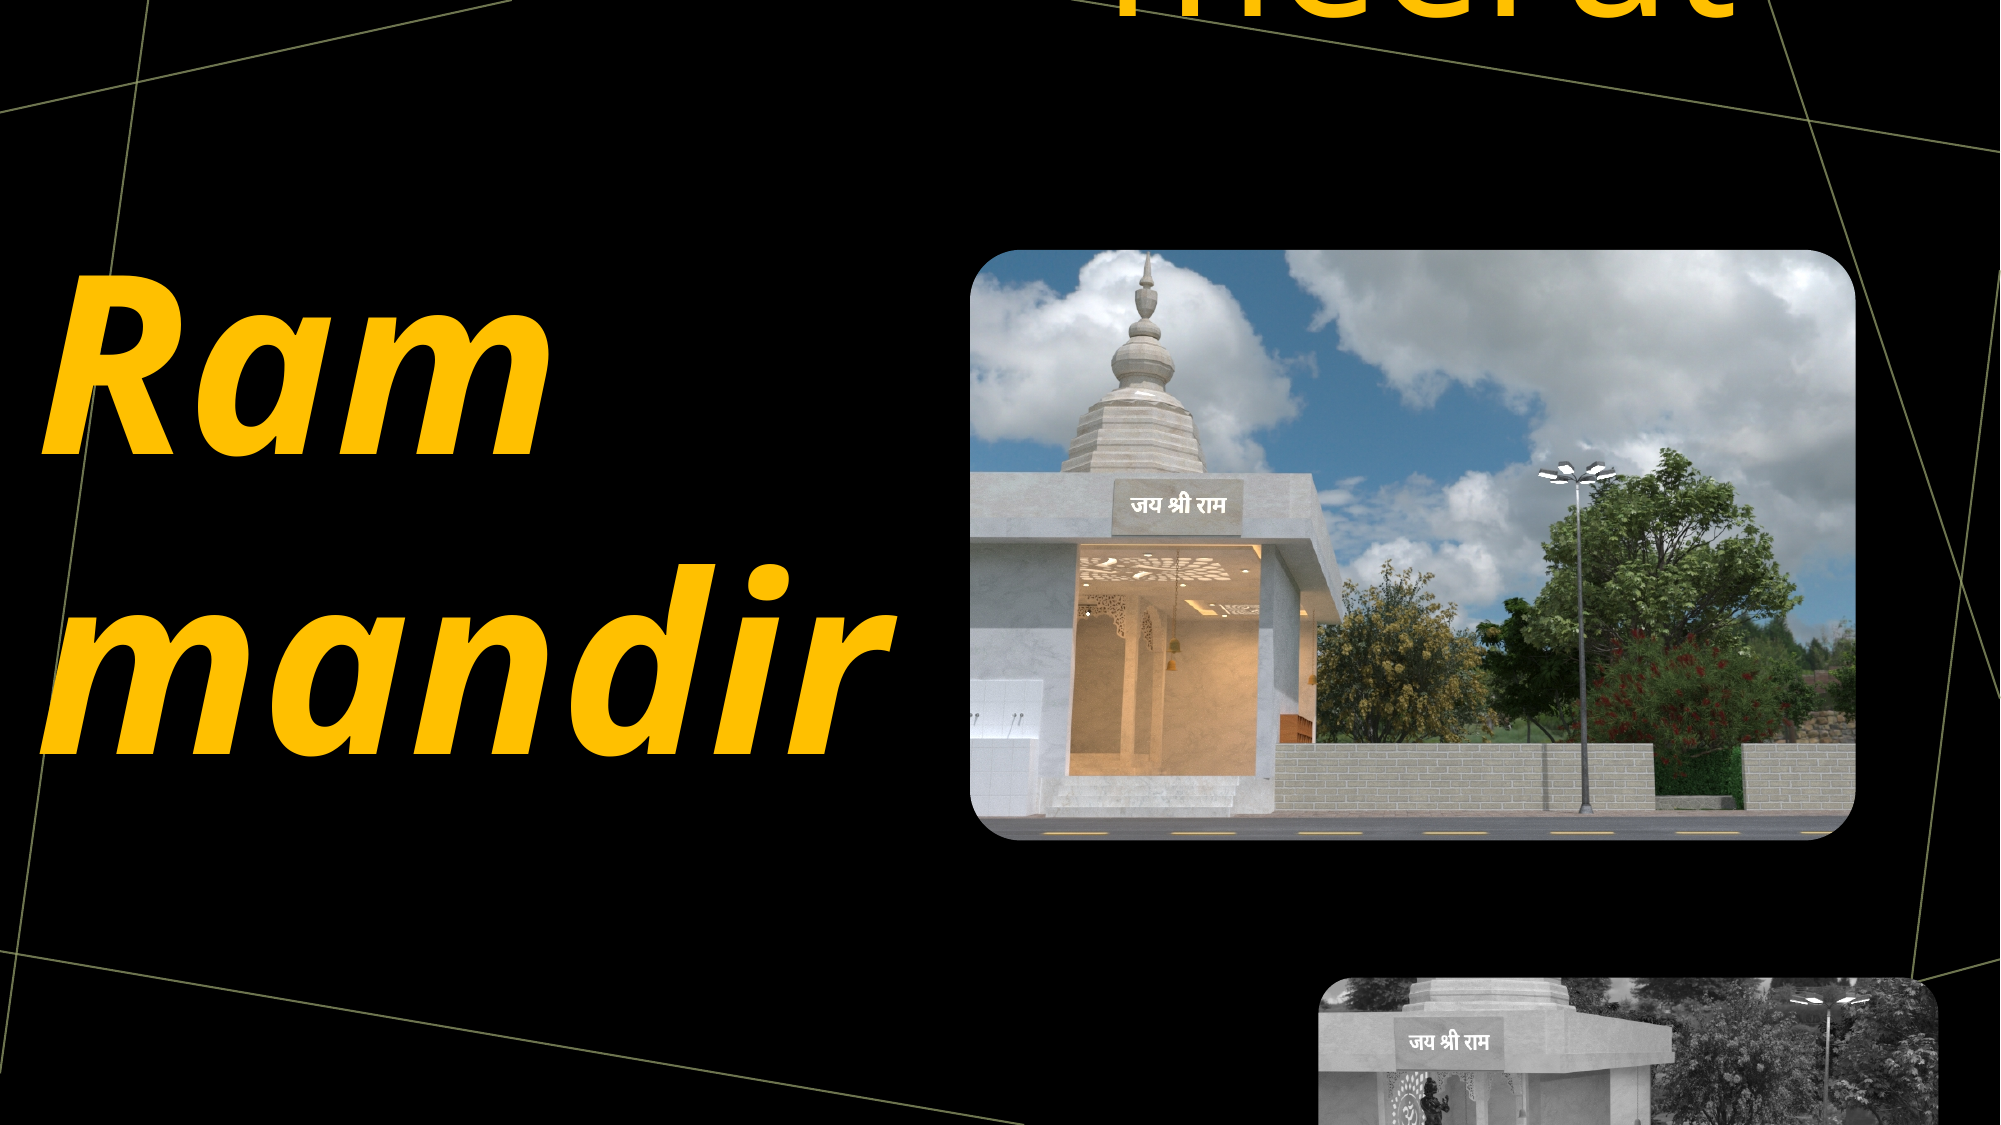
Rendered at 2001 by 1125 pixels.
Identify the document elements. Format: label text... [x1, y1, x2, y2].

picture [1318, 977, 1939, 1125]
text_box Located in ganga nagar , meerut [1090, 0, 2000, 61]
picture [969, 249, 1856, 841]
text_box Ram mandir [20, 196, 948, 812]
